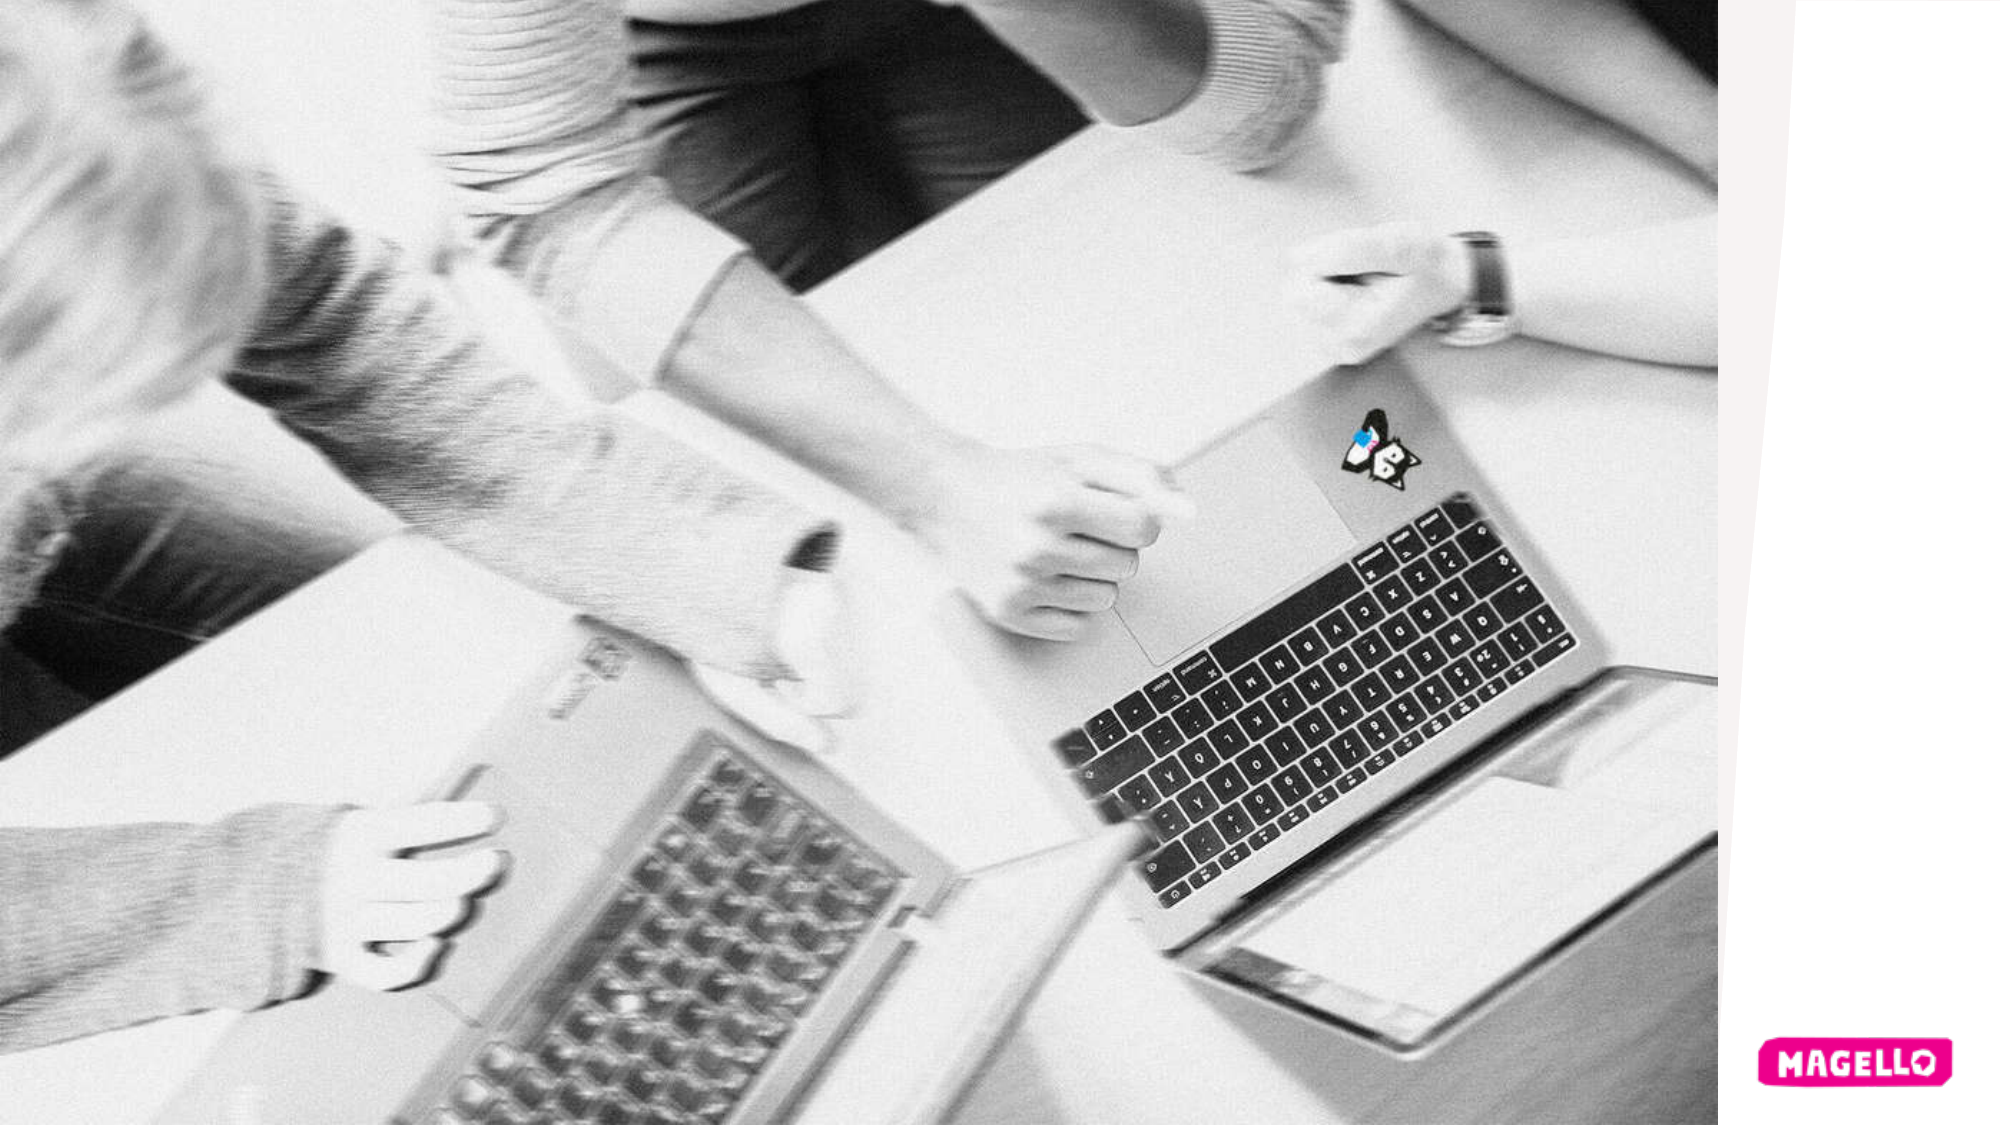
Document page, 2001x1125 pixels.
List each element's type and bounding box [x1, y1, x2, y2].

picture [1743, 1030, 1968, 1095]
picture [0, 0, 1718, 1125]
